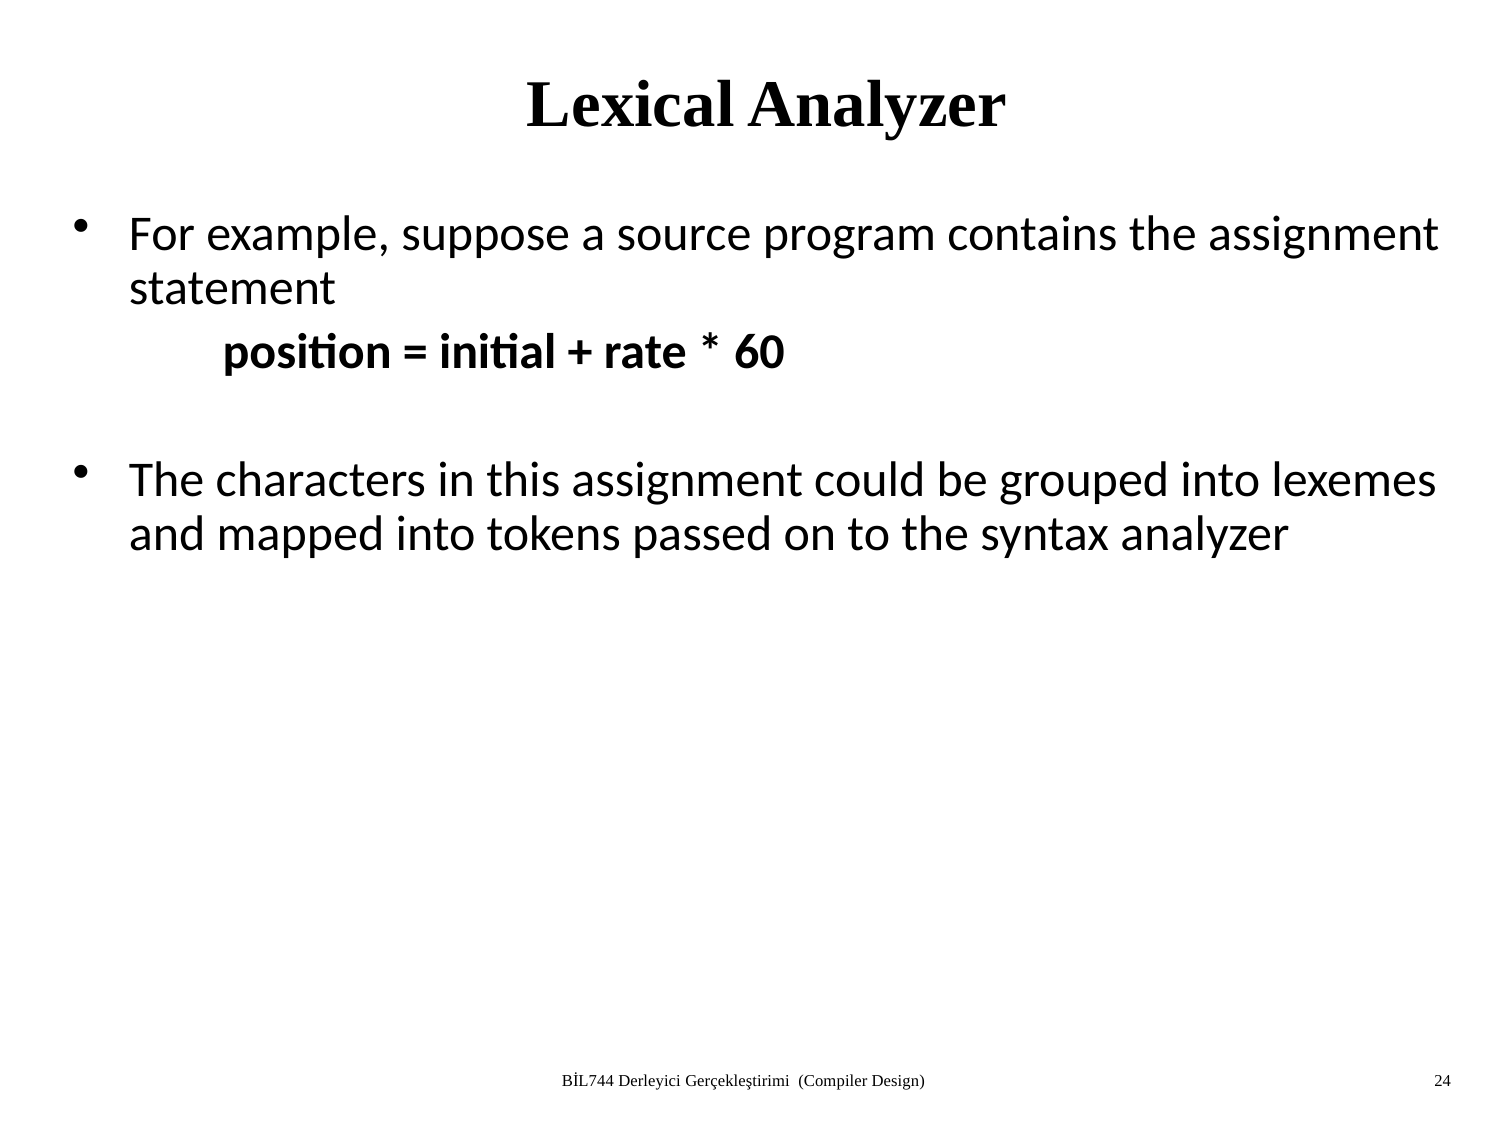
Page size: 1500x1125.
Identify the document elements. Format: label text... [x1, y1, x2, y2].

title Lexical Analyzer [57, 24, 1477, 175]
list For example, suppose a source program contains the assignment statement position = initial + rate * 60 The characters in this assignment could be grouped into lexemes and mapped into tokens passed on to the syntax analyzer [57, 200, 1477, 1038]
slide_number 24 [1153, 1062, 1467, 1100]
footer BİL744 Derleyici Gerçekleştirimi (Compiler Design) [462, 1062, 1025, 1100]
